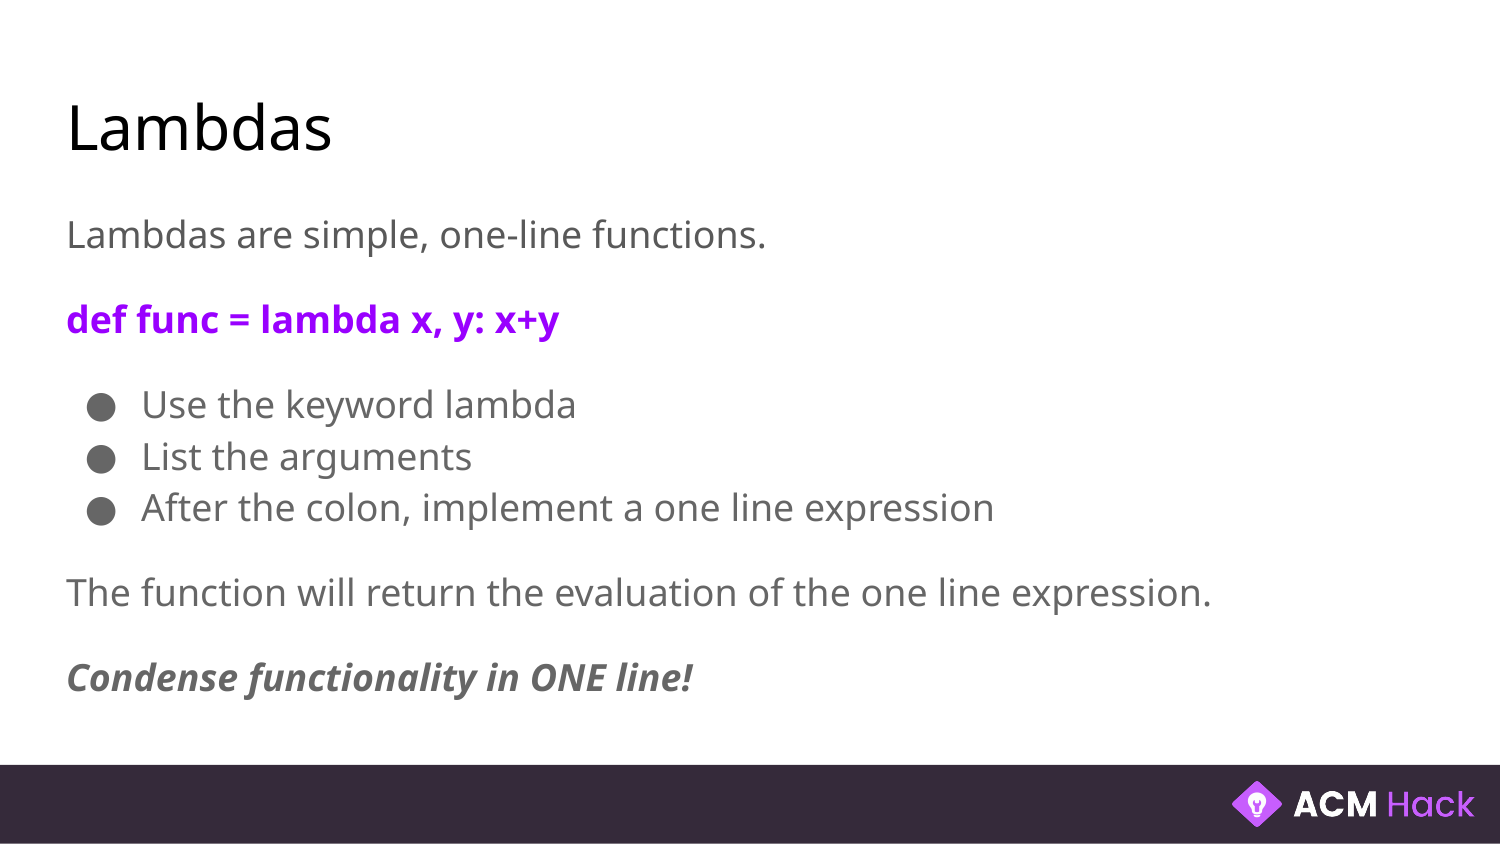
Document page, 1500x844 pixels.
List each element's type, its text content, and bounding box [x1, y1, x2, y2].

title Lambdas [51, 72, 1449, 167]
list Lambdas are simple, one-line functions. def func = lambda x, y: x+y Use the keyword lambda List the arguments After the colon, implement a one line expression The function will return the evaluation of the one line expression. Condense functionality in ONE line! [51, 189, 1449, 750]
picture [1232, 781, 1282, 827]
picture [1293, 791, 1476, 817]
